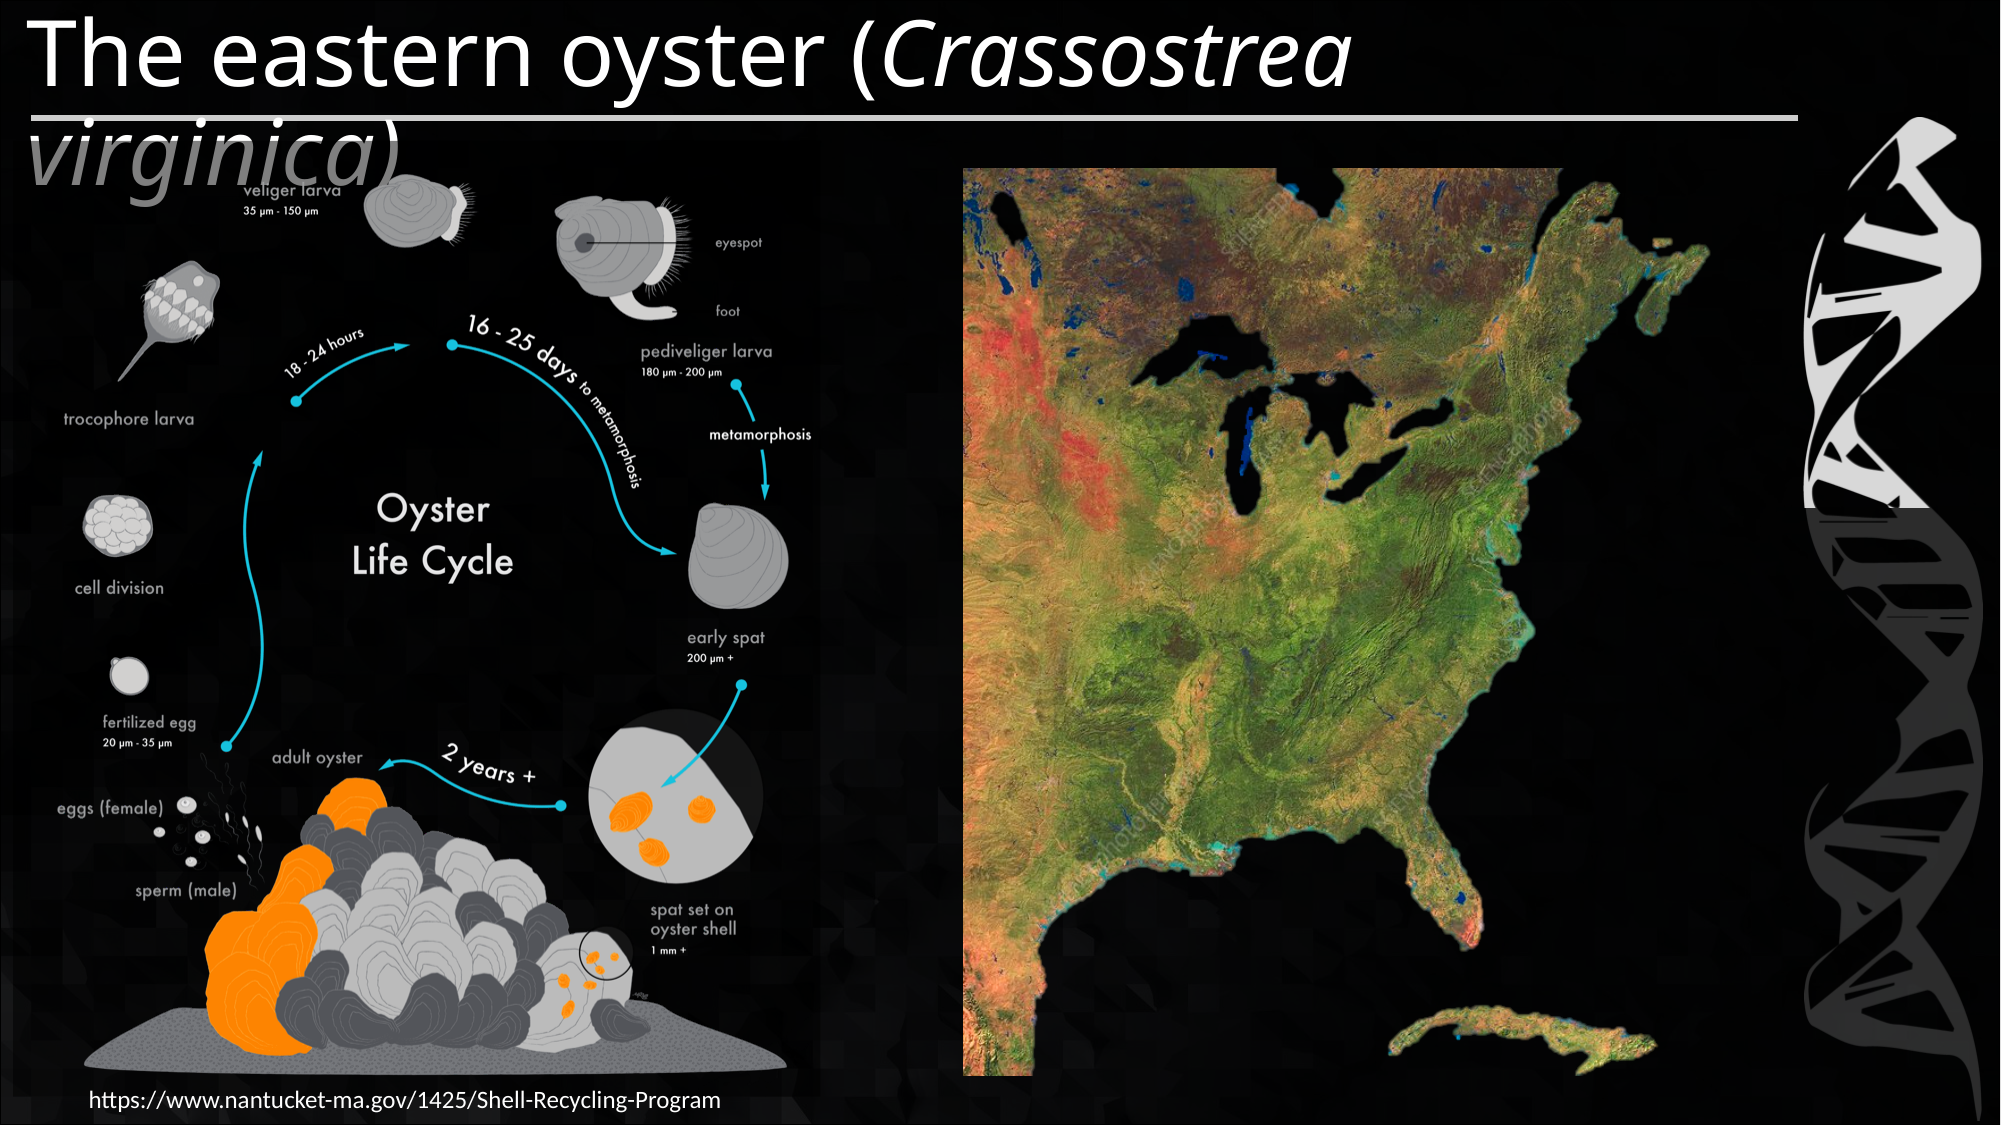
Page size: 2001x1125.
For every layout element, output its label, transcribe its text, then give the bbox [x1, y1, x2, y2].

text_box https://www.nantucket-ma.gov/1425/Shell-Recycling-Program [73, 1075, 1090, 1121]
title The eastern oyster (Crassostrea virginica) [11, 0, 1737, 218]
picture [1, 1, 1999, 1124]
